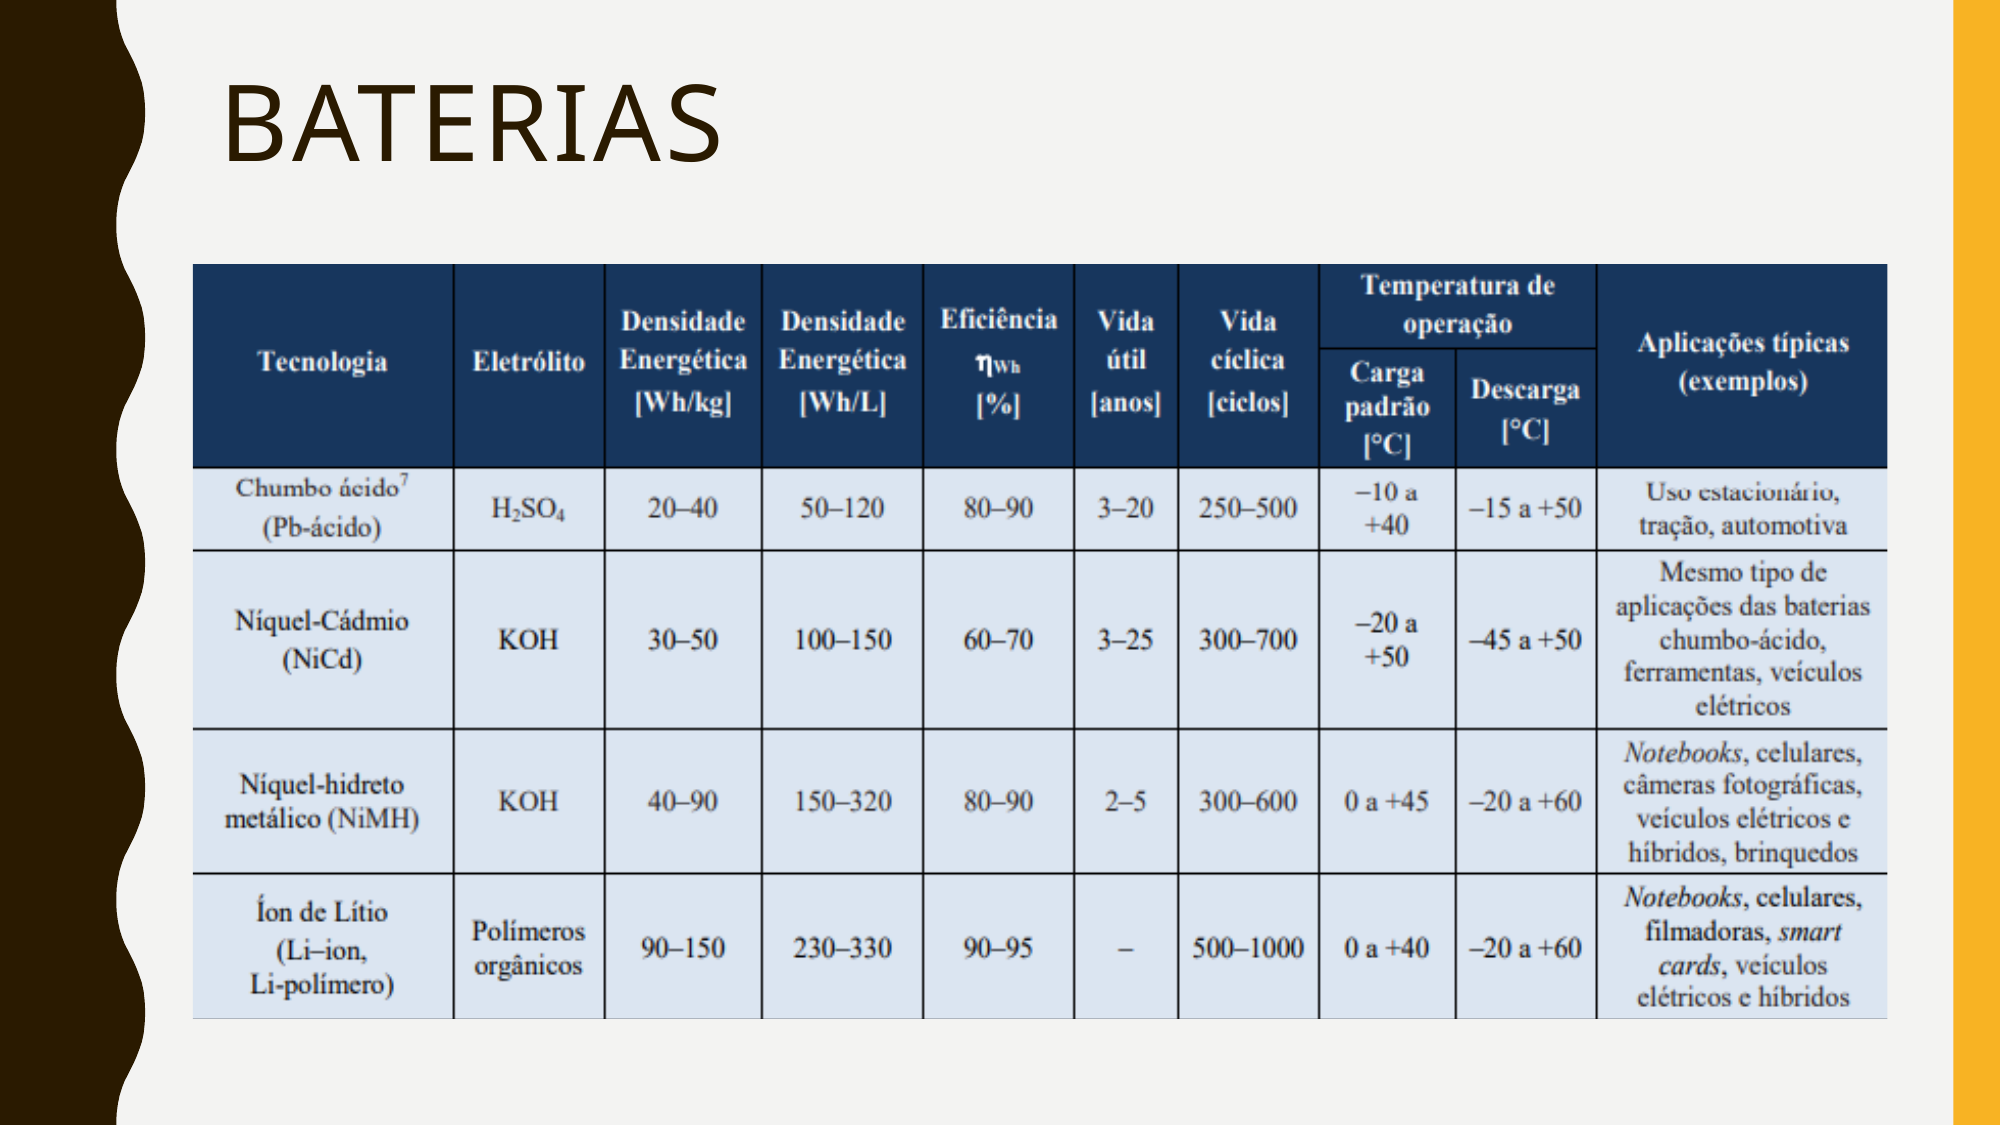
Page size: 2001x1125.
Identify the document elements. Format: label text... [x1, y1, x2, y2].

text_box baterias [205, 62, 1875, 263]
picture [192, 263, 1888, 1019]
